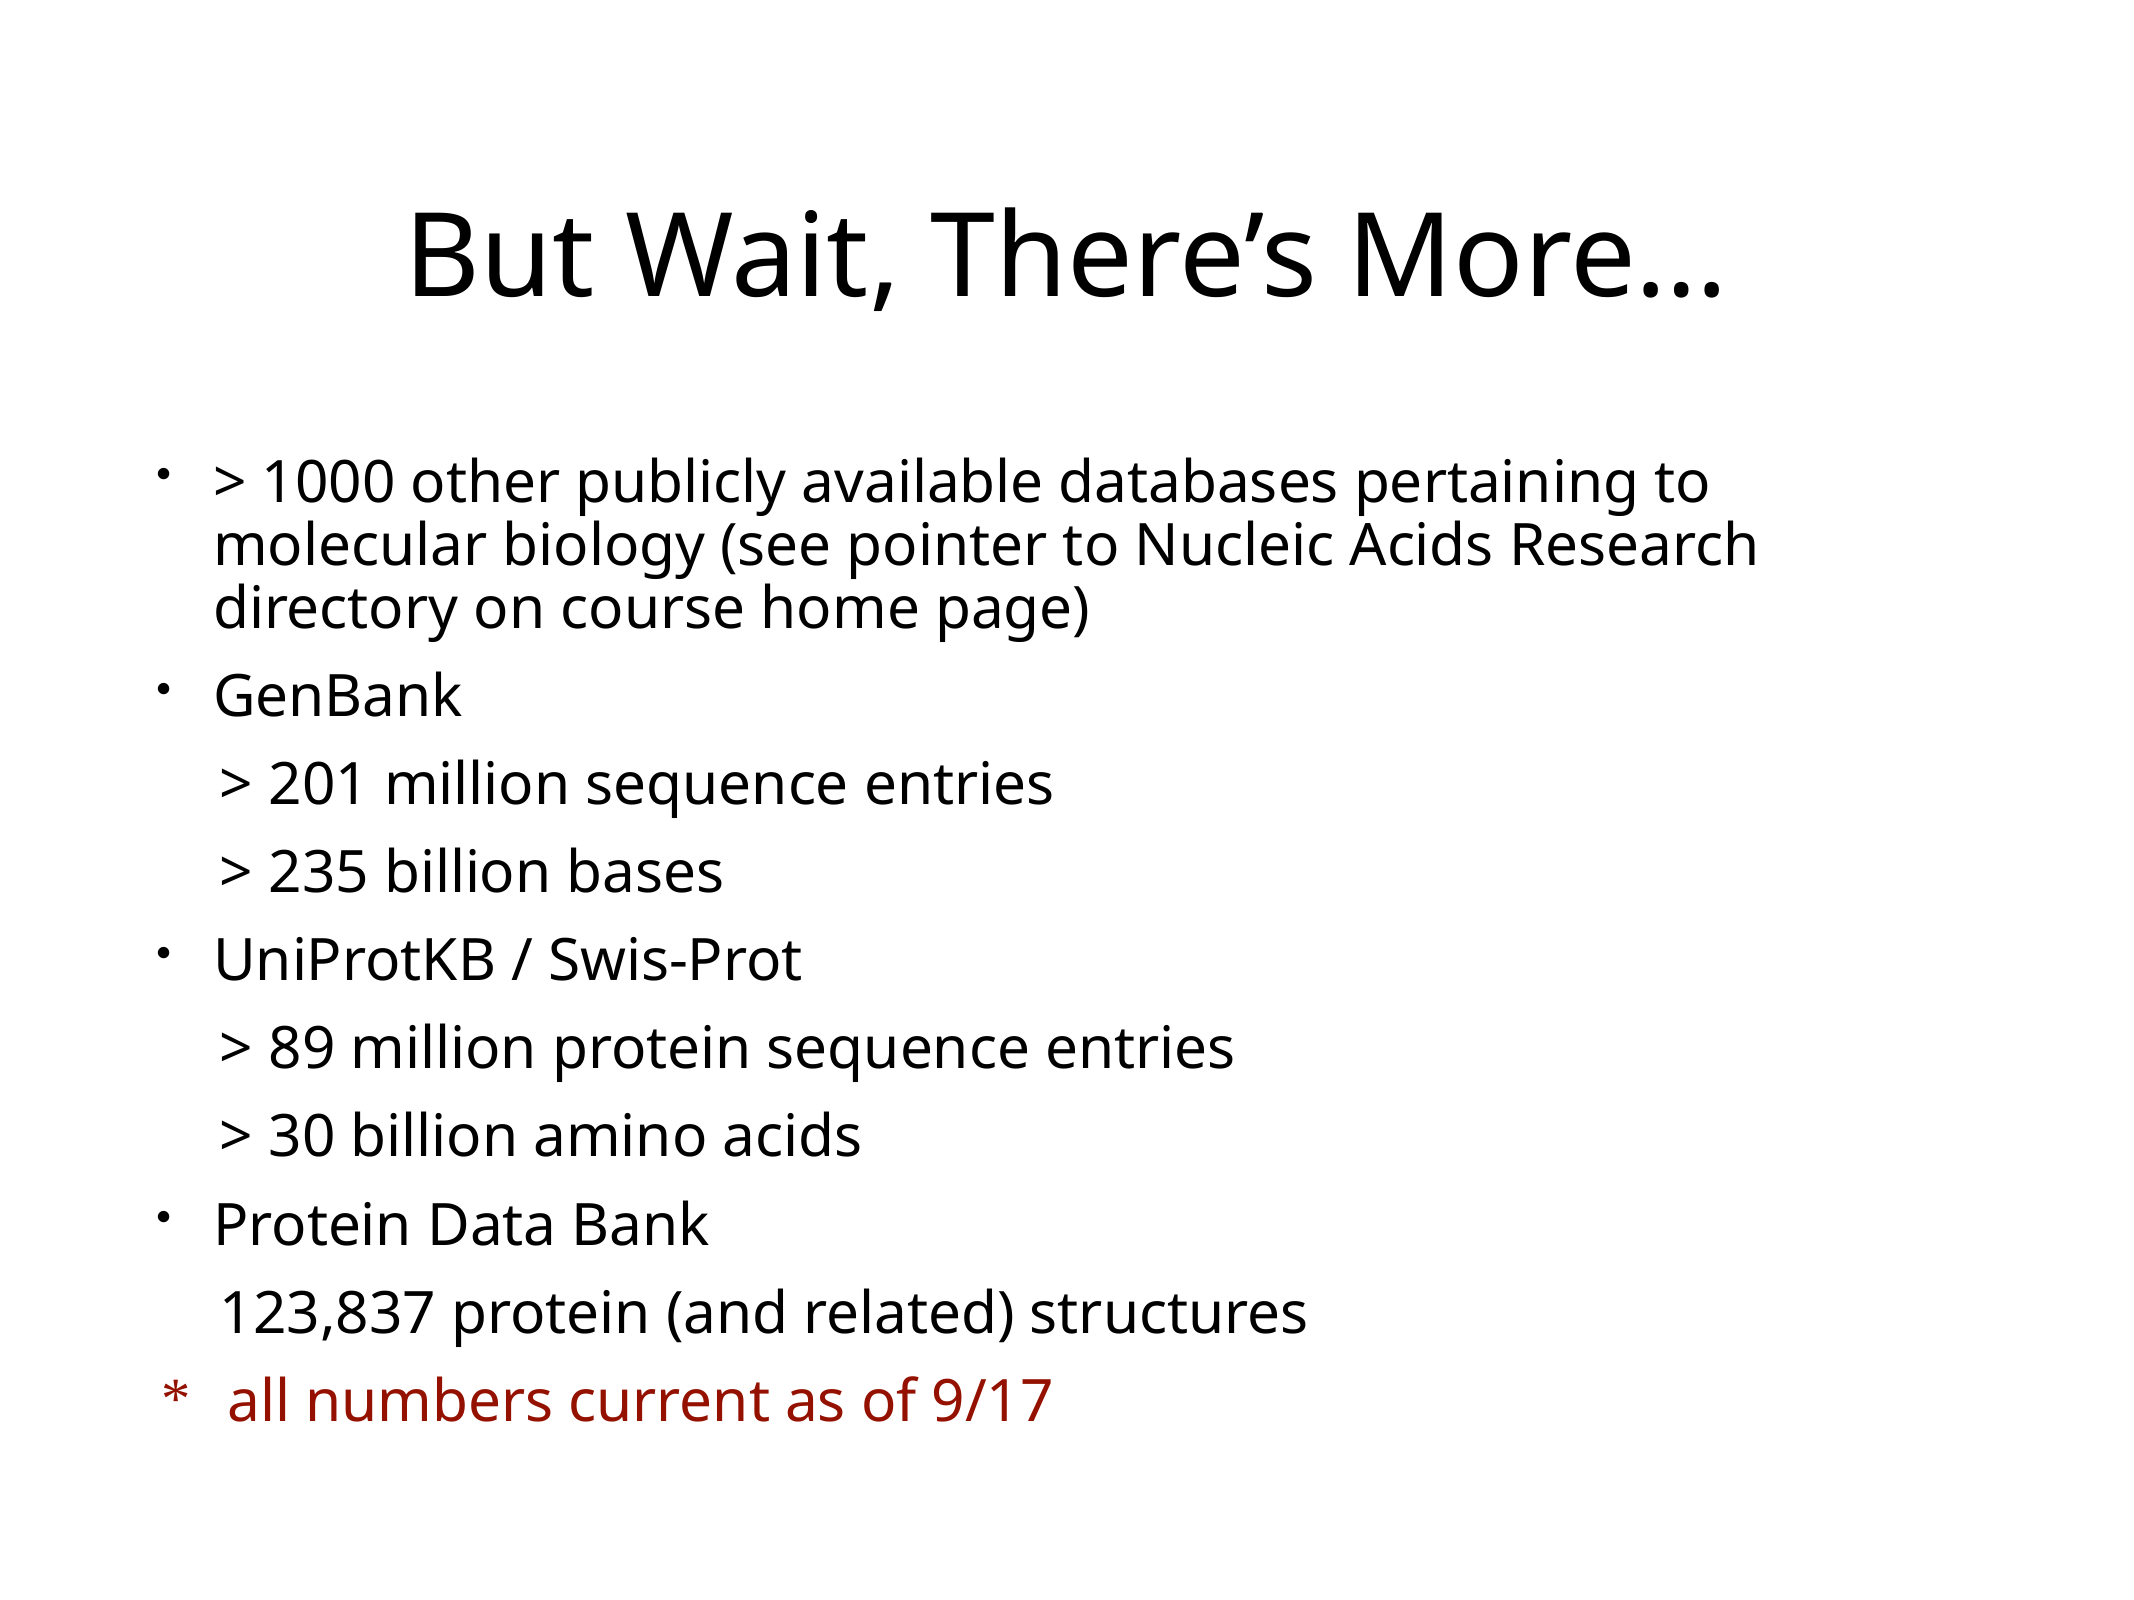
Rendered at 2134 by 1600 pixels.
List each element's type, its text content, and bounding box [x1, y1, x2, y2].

list > 1000 other publicly available databases pertaining to molecular biology (see pointer to Nucleic Acids Research directory on course home page) GenBank > 201 million sequence entries > 235 billion bases UniProtKB / Swis-Prot > 89 million protein sequence entries > 30 billion amino acids Protein Data Bank 123,837 protein (and related) structures all numbers current as of 9/17 [155, 426, 1978, 1459]
title But Wait, There’s More… [155, 72, 1978, 426]
